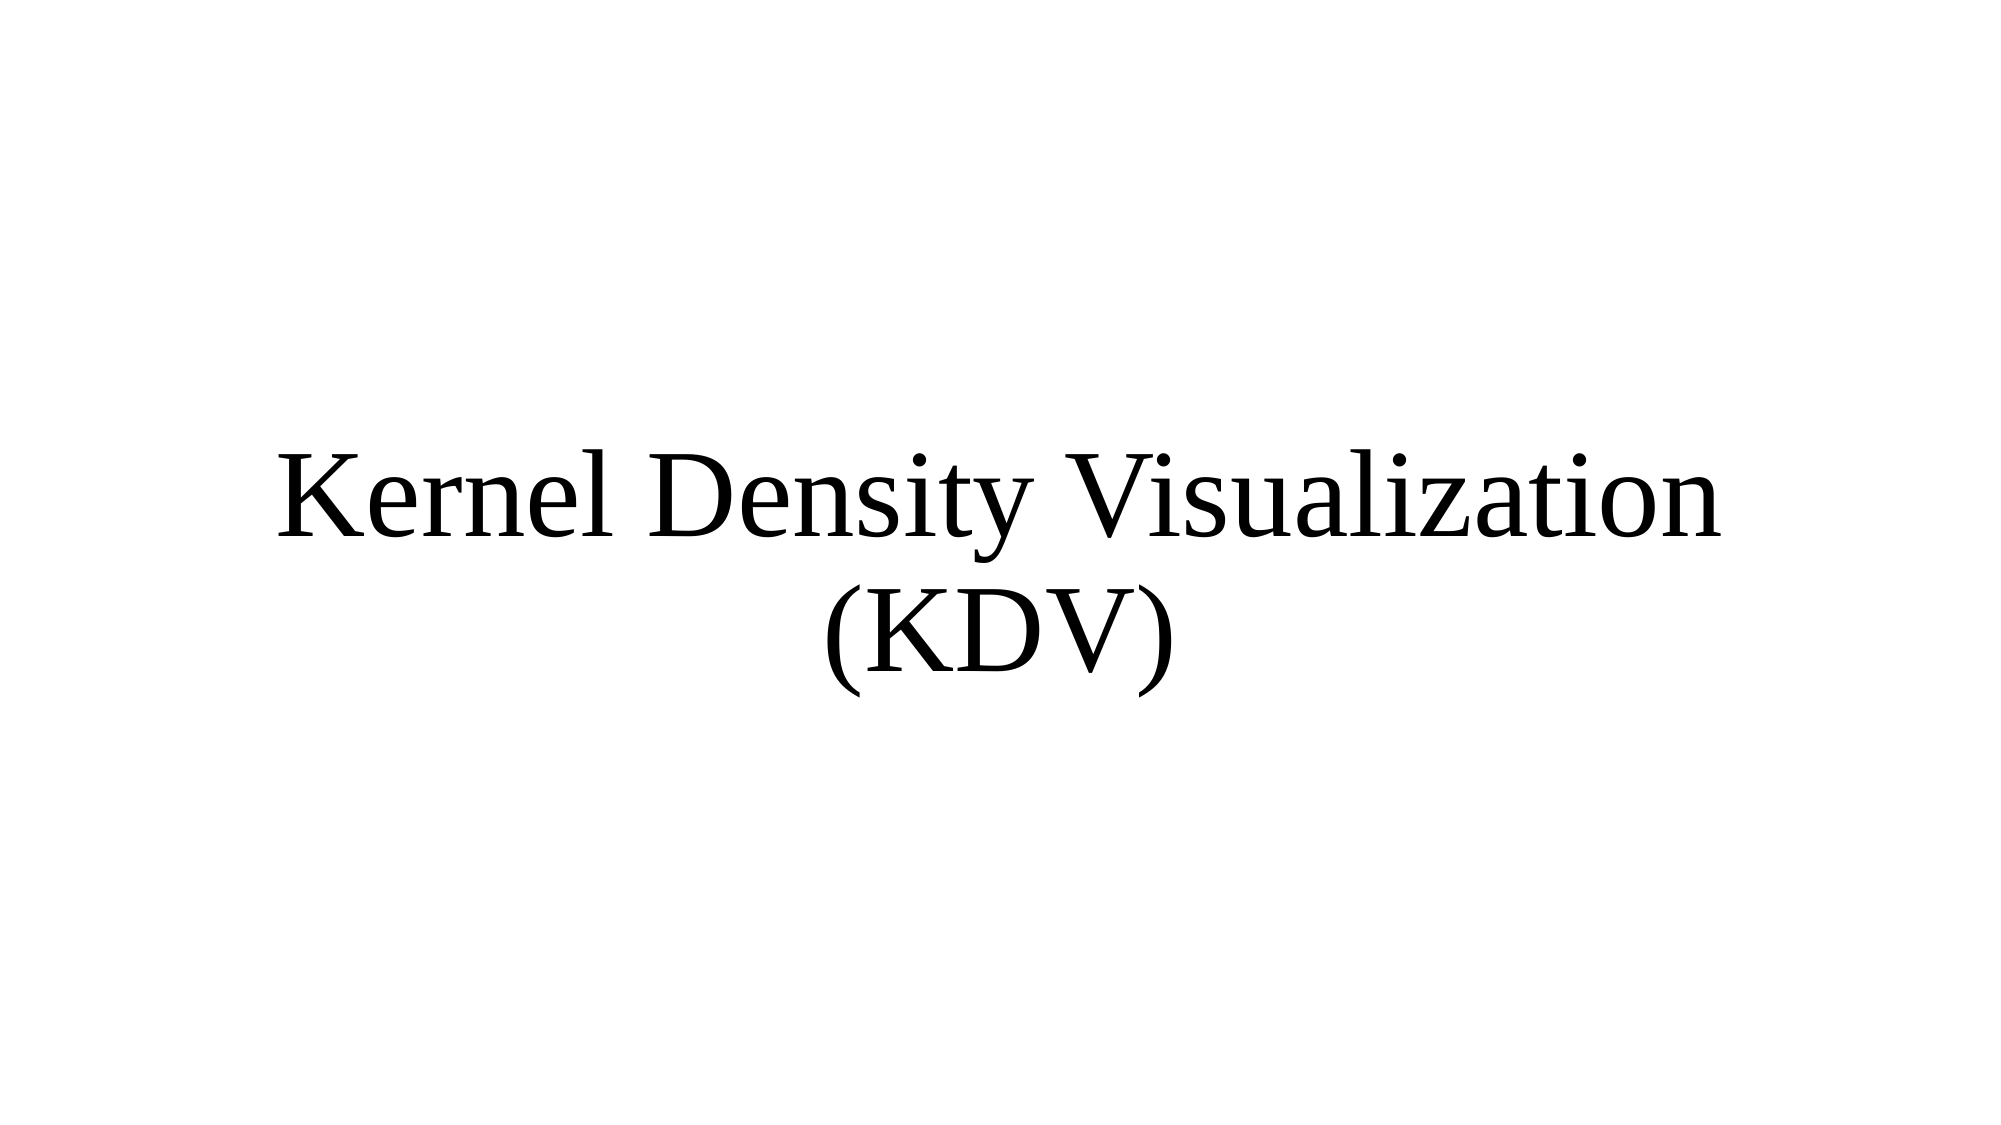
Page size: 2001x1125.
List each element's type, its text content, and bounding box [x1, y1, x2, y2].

title Kernel Density Visualization (KDV) [249, 418, 1750, 707]
